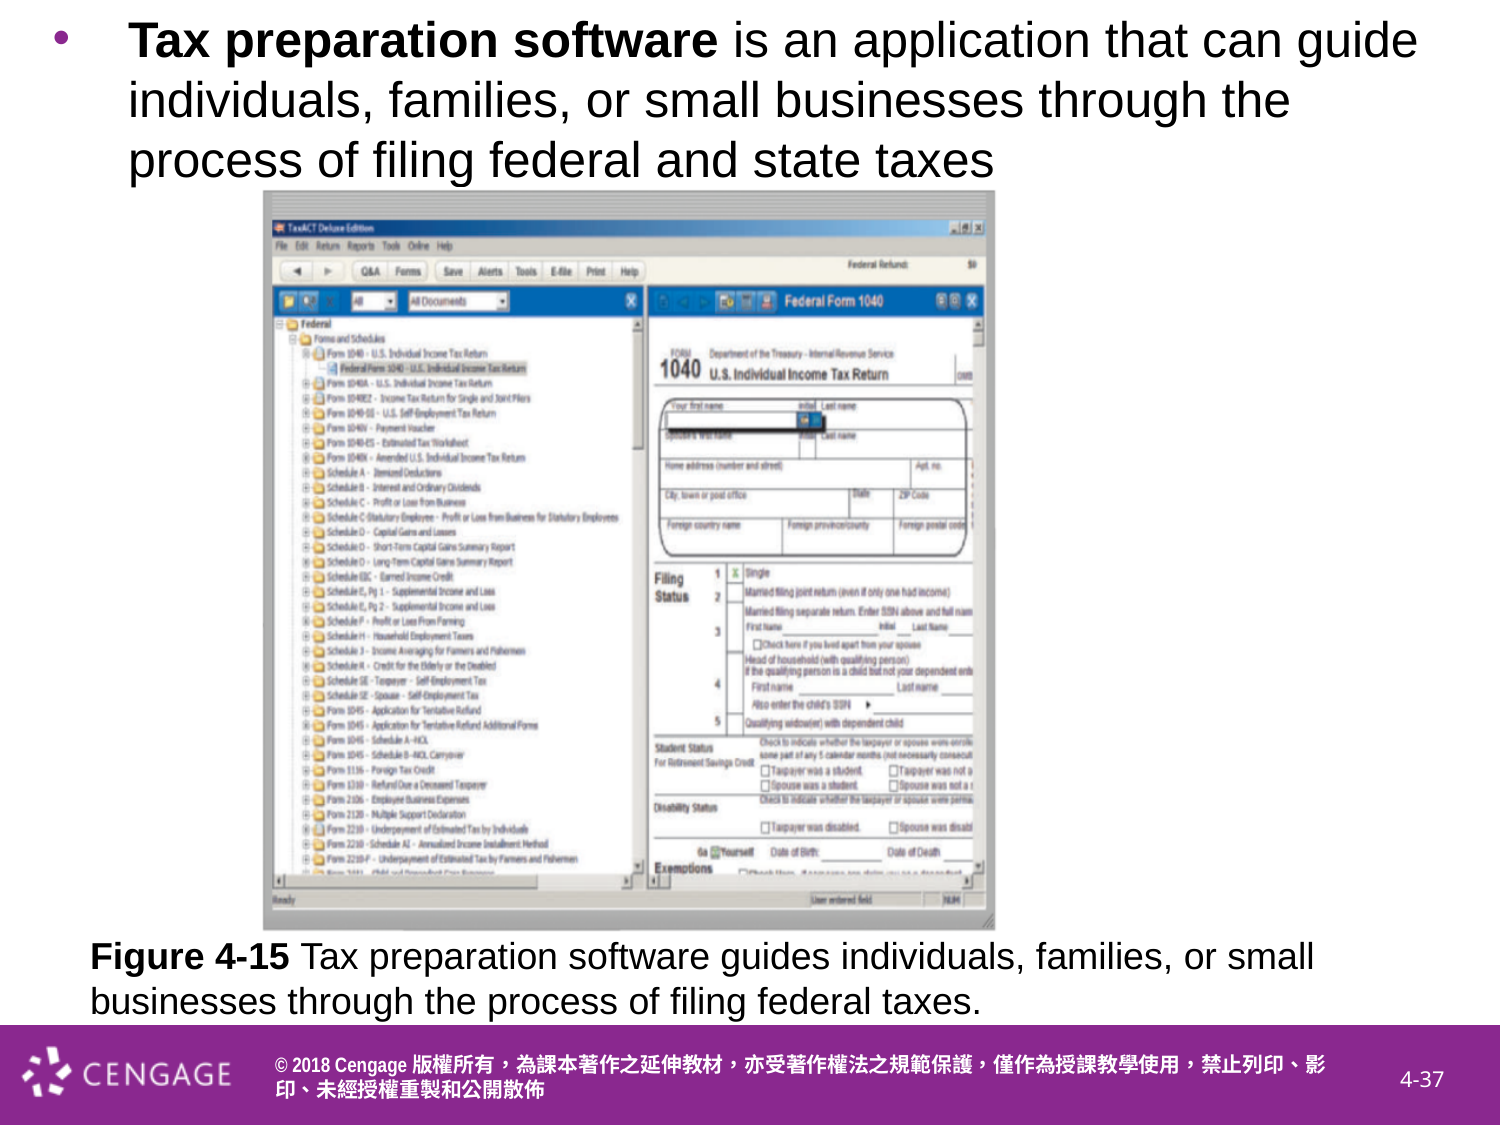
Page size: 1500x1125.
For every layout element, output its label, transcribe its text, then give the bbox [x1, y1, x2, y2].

picture [12, 1037, 236, 1105]
picture [257, 187, 1001, 939]
list Tax preparation software is an application that can guide individuals, families, or small businesses through the process of filing federal and state taxes [37, 0, 1447, 213]
list Figure 4-15 Tax preparation software guides individuals, families, or small businesses through the process of filing federal taxes. [75, 924, 1393, 1025]
